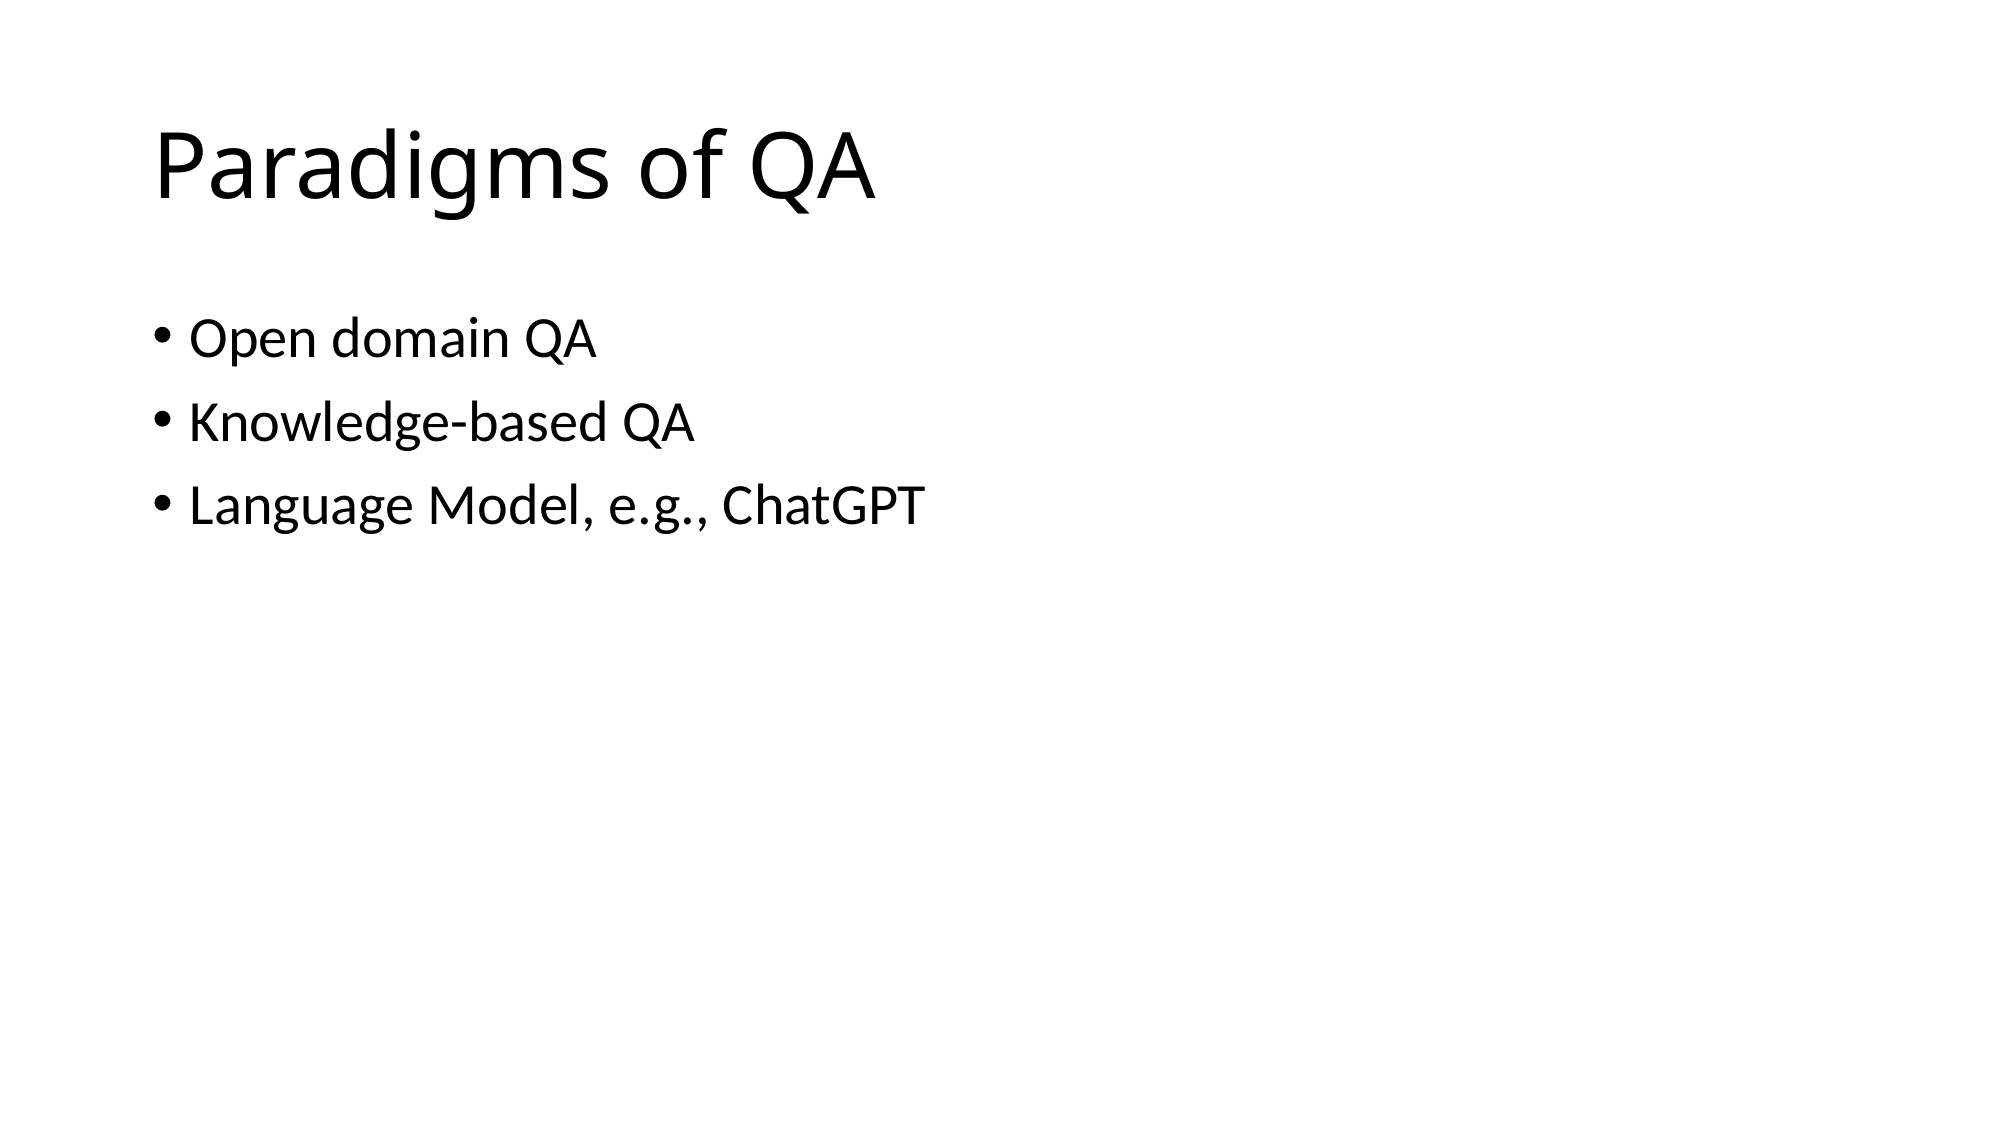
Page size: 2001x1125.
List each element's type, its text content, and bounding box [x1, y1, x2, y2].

list Open domain QA Knowledge-based QA Language Model, e.g., ChatGPT [137, 299, 1863, 1014]
title Paradigms of QA [137, 59, 1863, 278]
